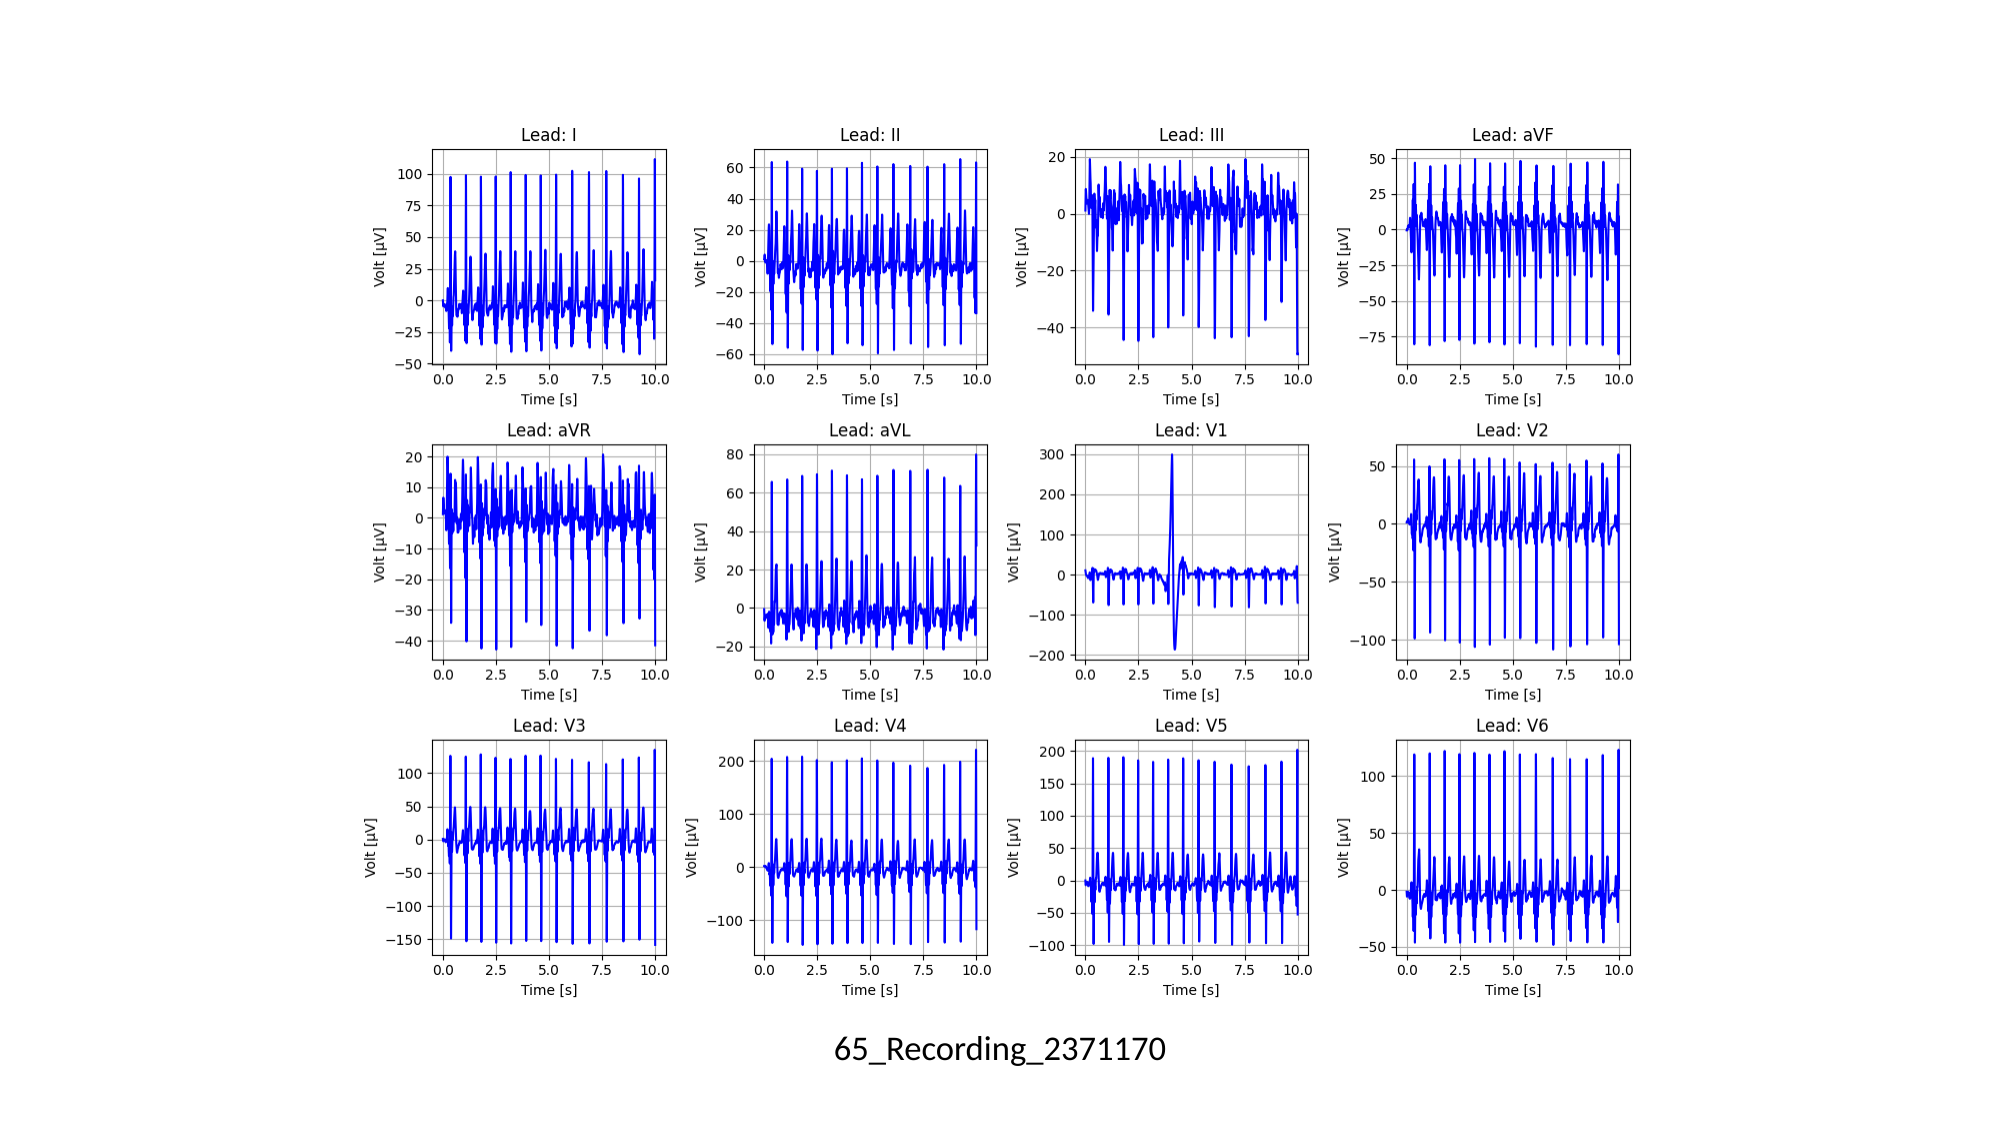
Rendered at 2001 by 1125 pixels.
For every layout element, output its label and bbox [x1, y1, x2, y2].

text_box [349, 112, 1650, 1075]
